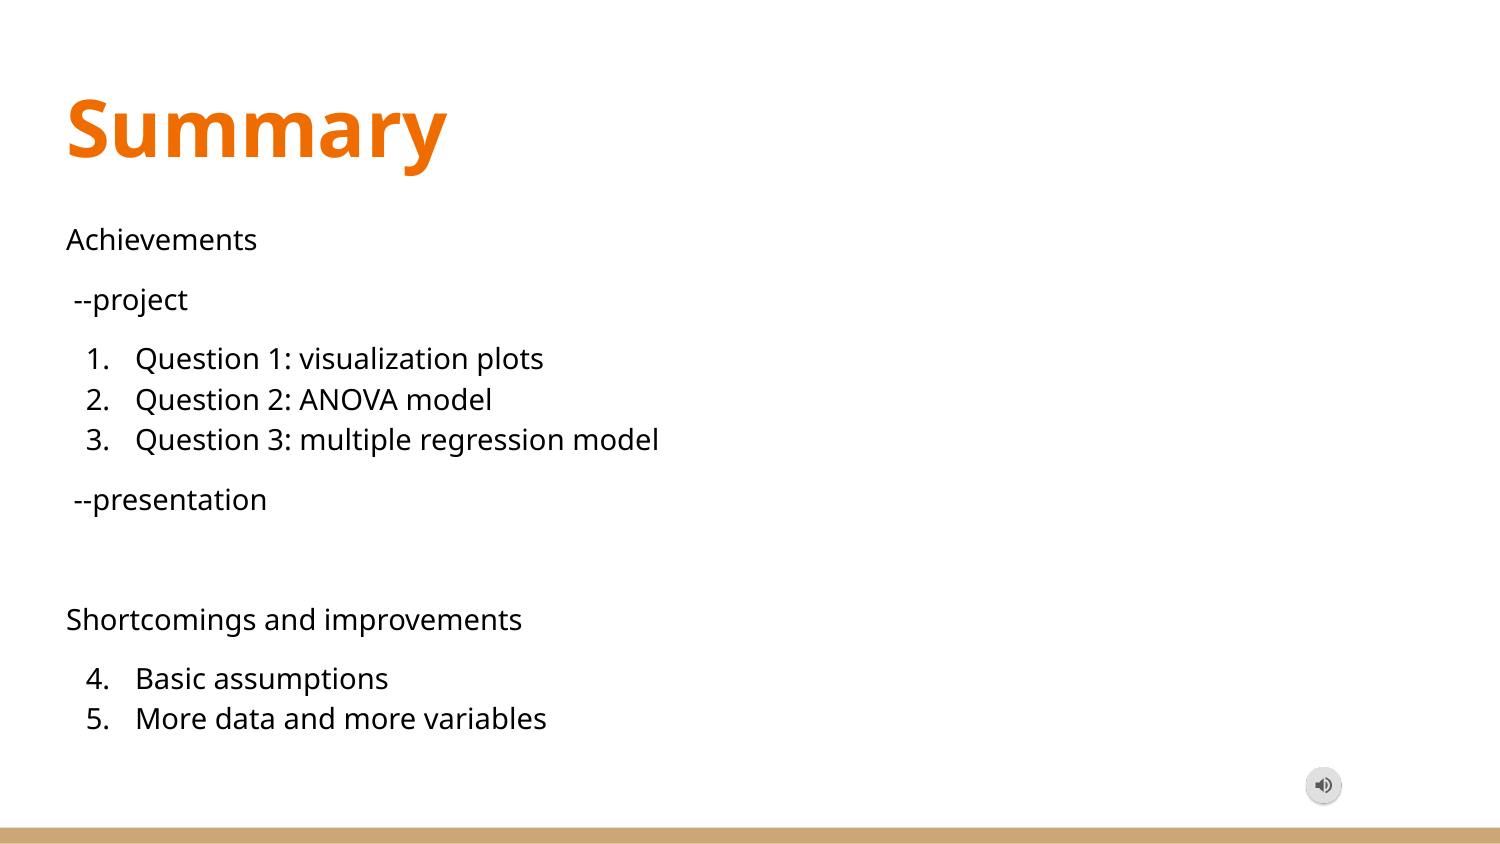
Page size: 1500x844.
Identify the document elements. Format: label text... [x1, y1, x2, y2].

picture [1301, 763, 1345, 807]
list Achievements --project Question 1: visualization plots Question 2: ANOVA model Question 3: multiple regression model --presentation Shortcomings and improvements Basic assumptions More data and more variables [51, 200, 1449, 752]
title Summary [51, 51, 1449, 189]
